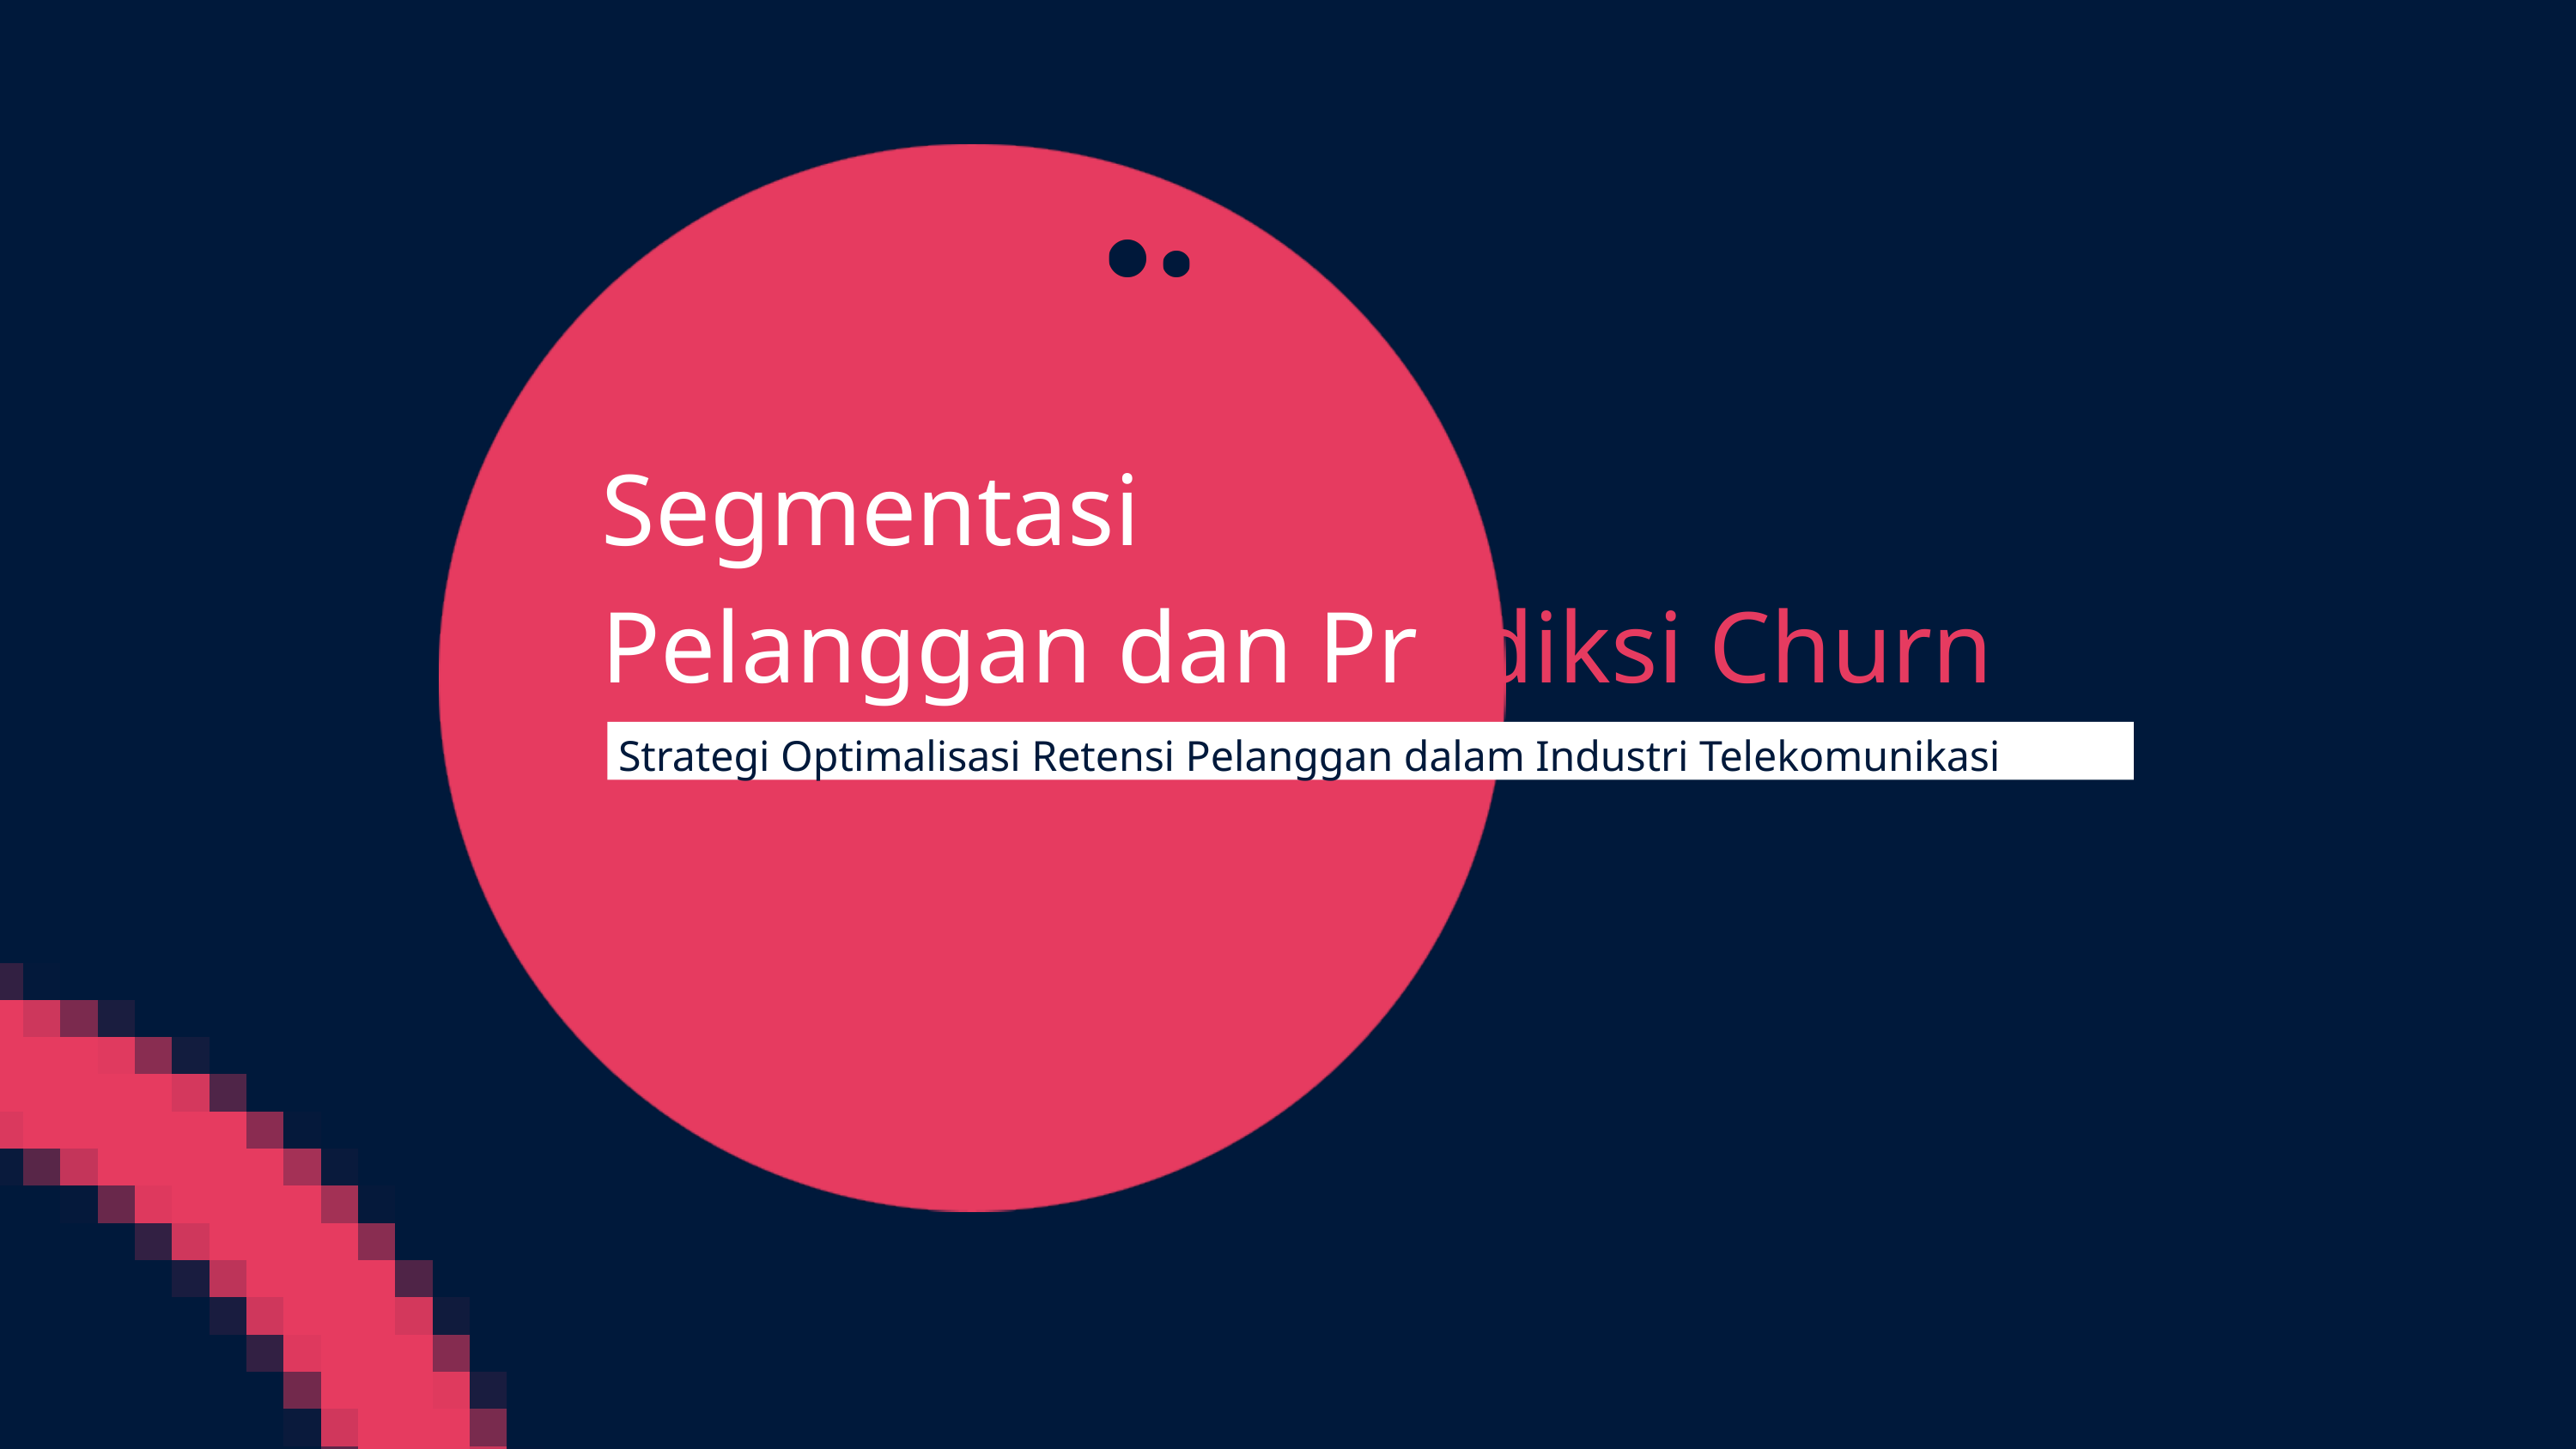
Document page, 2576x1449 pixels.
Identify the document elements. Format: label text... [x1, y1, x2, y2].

text_box [1109, 239, 1147, 277]
text_box Strategi Optimalisasi Retensi Pelanggan dalam Industri Telekomunikasi [607, 721, 2134, 780]
text_box [1163, 251, 1190, 277]
text_box [0, 963, 544, 1449]
text_box [439, 144, 1506, 1212]
text_box Segmentasi Pelanggan dan Prediksi Churn [601, 427, 2221, 702]
